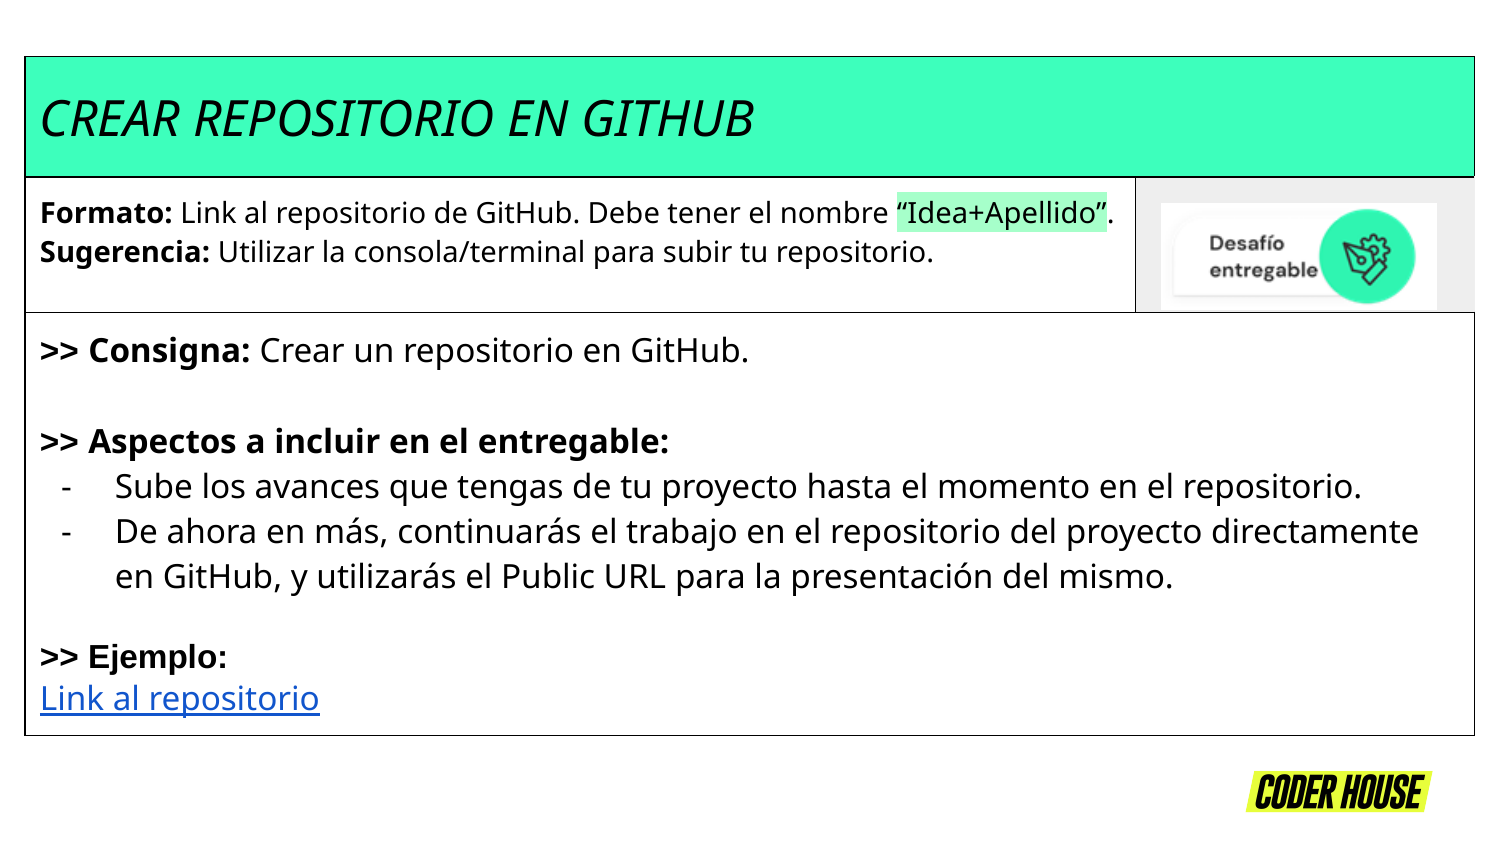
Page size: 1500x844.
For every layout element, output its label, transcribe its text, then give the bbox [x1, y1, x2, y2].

table_cell [1136, 178, 1474, 312]
picture [1241, 764, 1437, 819]
table_cell Formato: Link al repositorio de GitHub. Debe tener el nombre “Idea+Apellido”. Sugerencia: Utilizar la consola/terminal para subir tu repositorio. [26, 178, 1135, 312]
picture [1161, 202, 1437, 311]
table_cell >> Consigna: Crear un repositorio en GitHub. >> Aspectos a incluir en el entregable: Sube los avances que tengas de tu proyecto hasta el momento en el repositorio. De ahora en más, continuarás el trabajo en el repositorio del proyecto directamente en GitHub, y utilizarás el Public URL para la presentación del mismo. >> Ejemplo: Link al repositorio [26, 313, 1474, 735]
table_header CREAR REPOSITORIO EN GITHUB [26, 57, 1474, 176]
